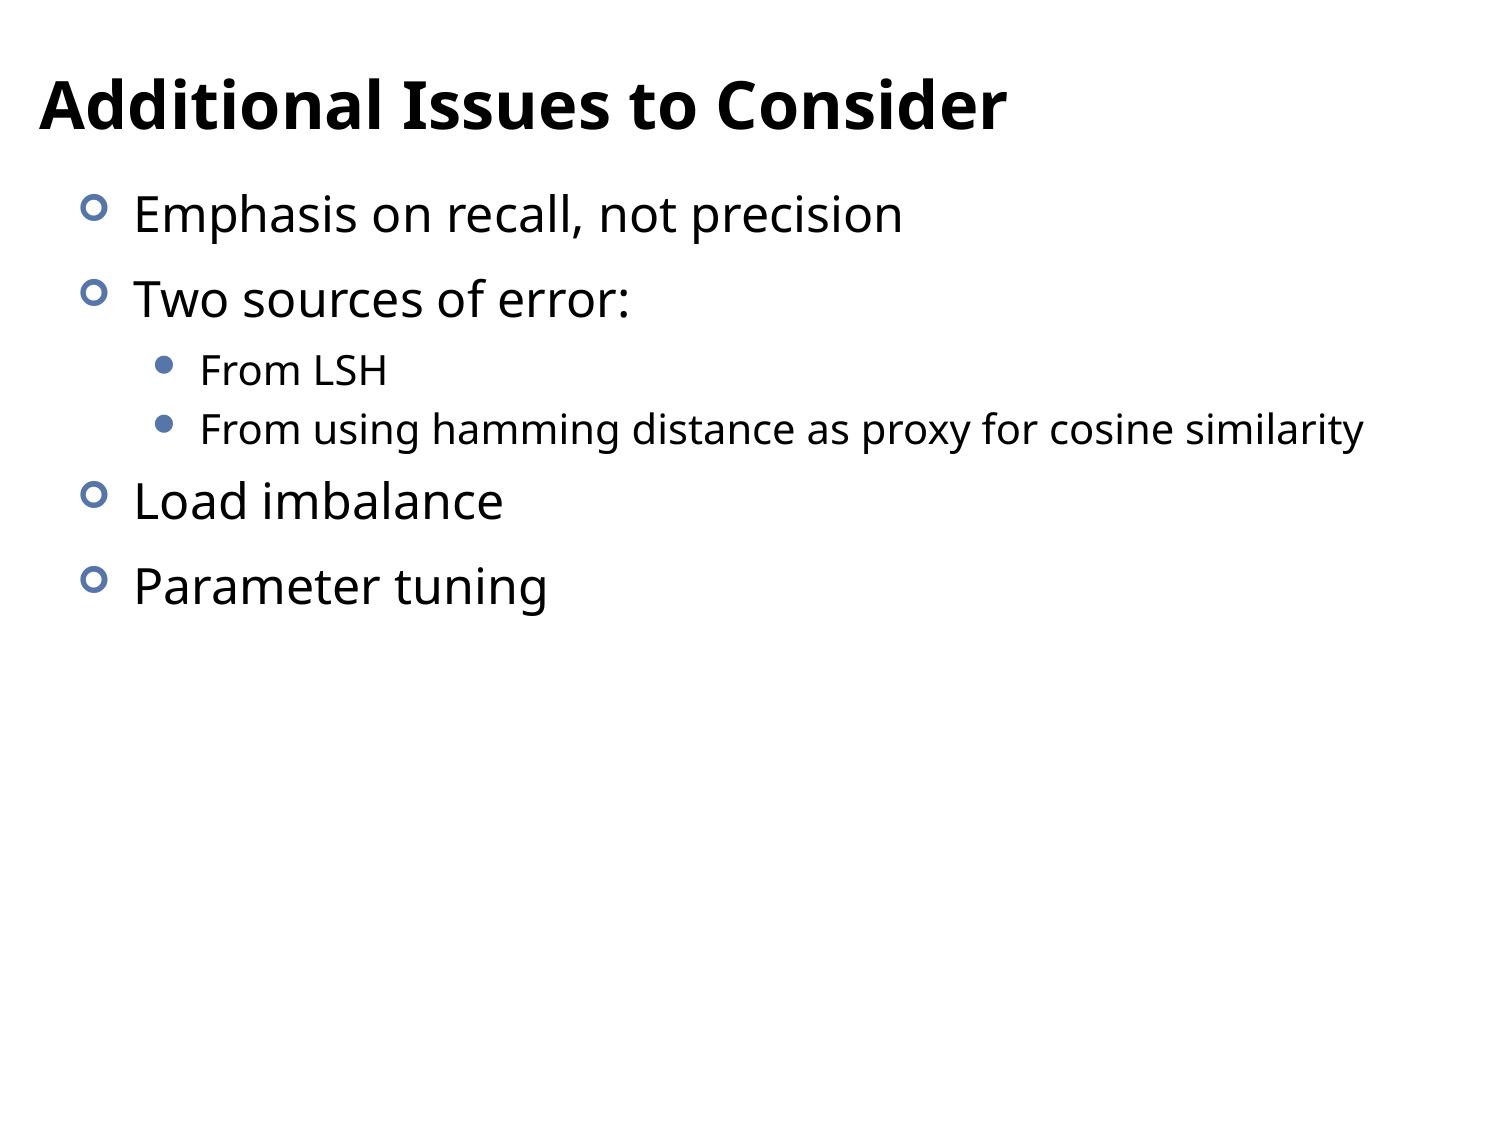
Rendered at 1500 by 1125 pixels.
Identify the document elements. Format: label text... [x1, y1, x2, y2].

list Emphasis on recall, not precision Two sources of error: From LSH From using hamming distance as proxy for cosine similarity Load imbalance Parameter tuning [62, 174, 1451, 1013]
title Additional Issues to Consider [24, 18, 1451, 188]
